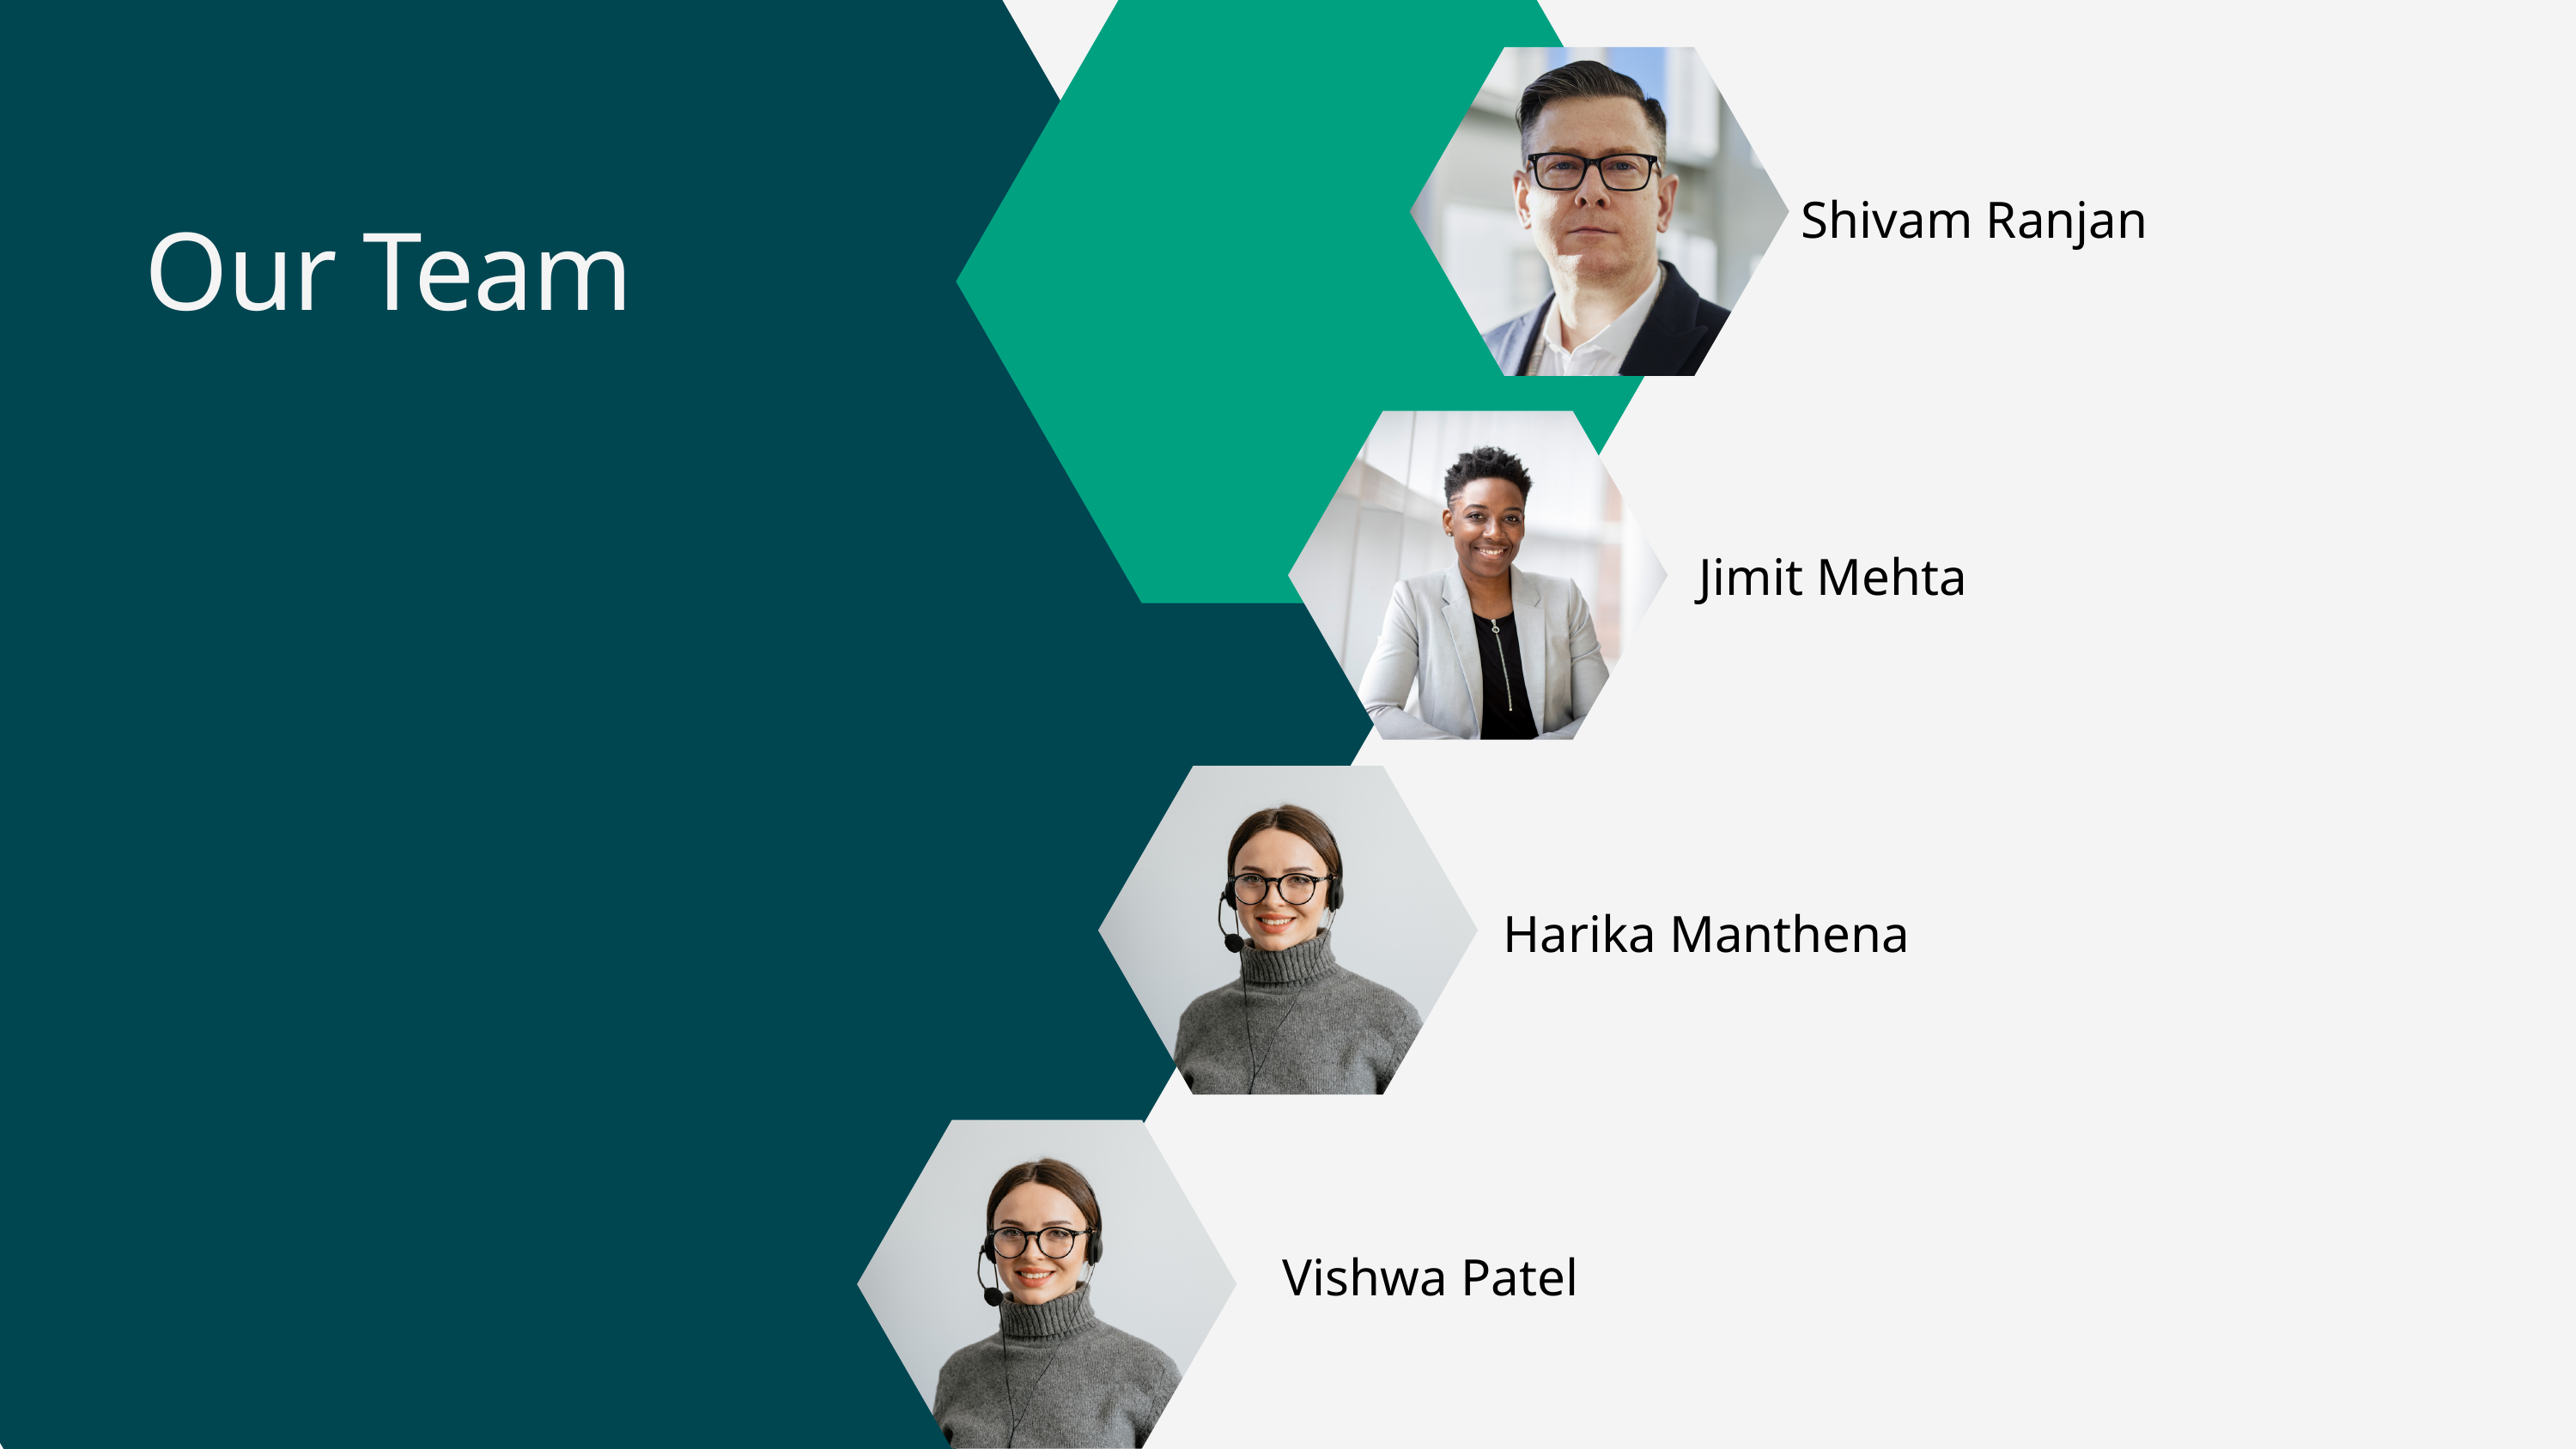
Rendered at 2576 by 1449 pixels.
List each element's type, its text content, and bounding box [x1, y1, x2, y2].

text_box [144, 199, 1006, 444]
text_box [0, 0, 1398, 1449]
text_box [1287, 410, 1668, 740]
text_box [856, 1119, 1237, 1449]
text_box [1097, 765, 1479, 1095]
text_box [955, 0, 1700, 603]
text_box Vishwa Patel [1402, 1235, 1917, 1307]
text_box Harika Manthena [1503, 892, 2136, 963]
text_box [1801, 183, 2435, 379]
text_box Jimit Mehta [1704, 535, 2333, 606]
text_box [1409, 46, 1789, 377]
